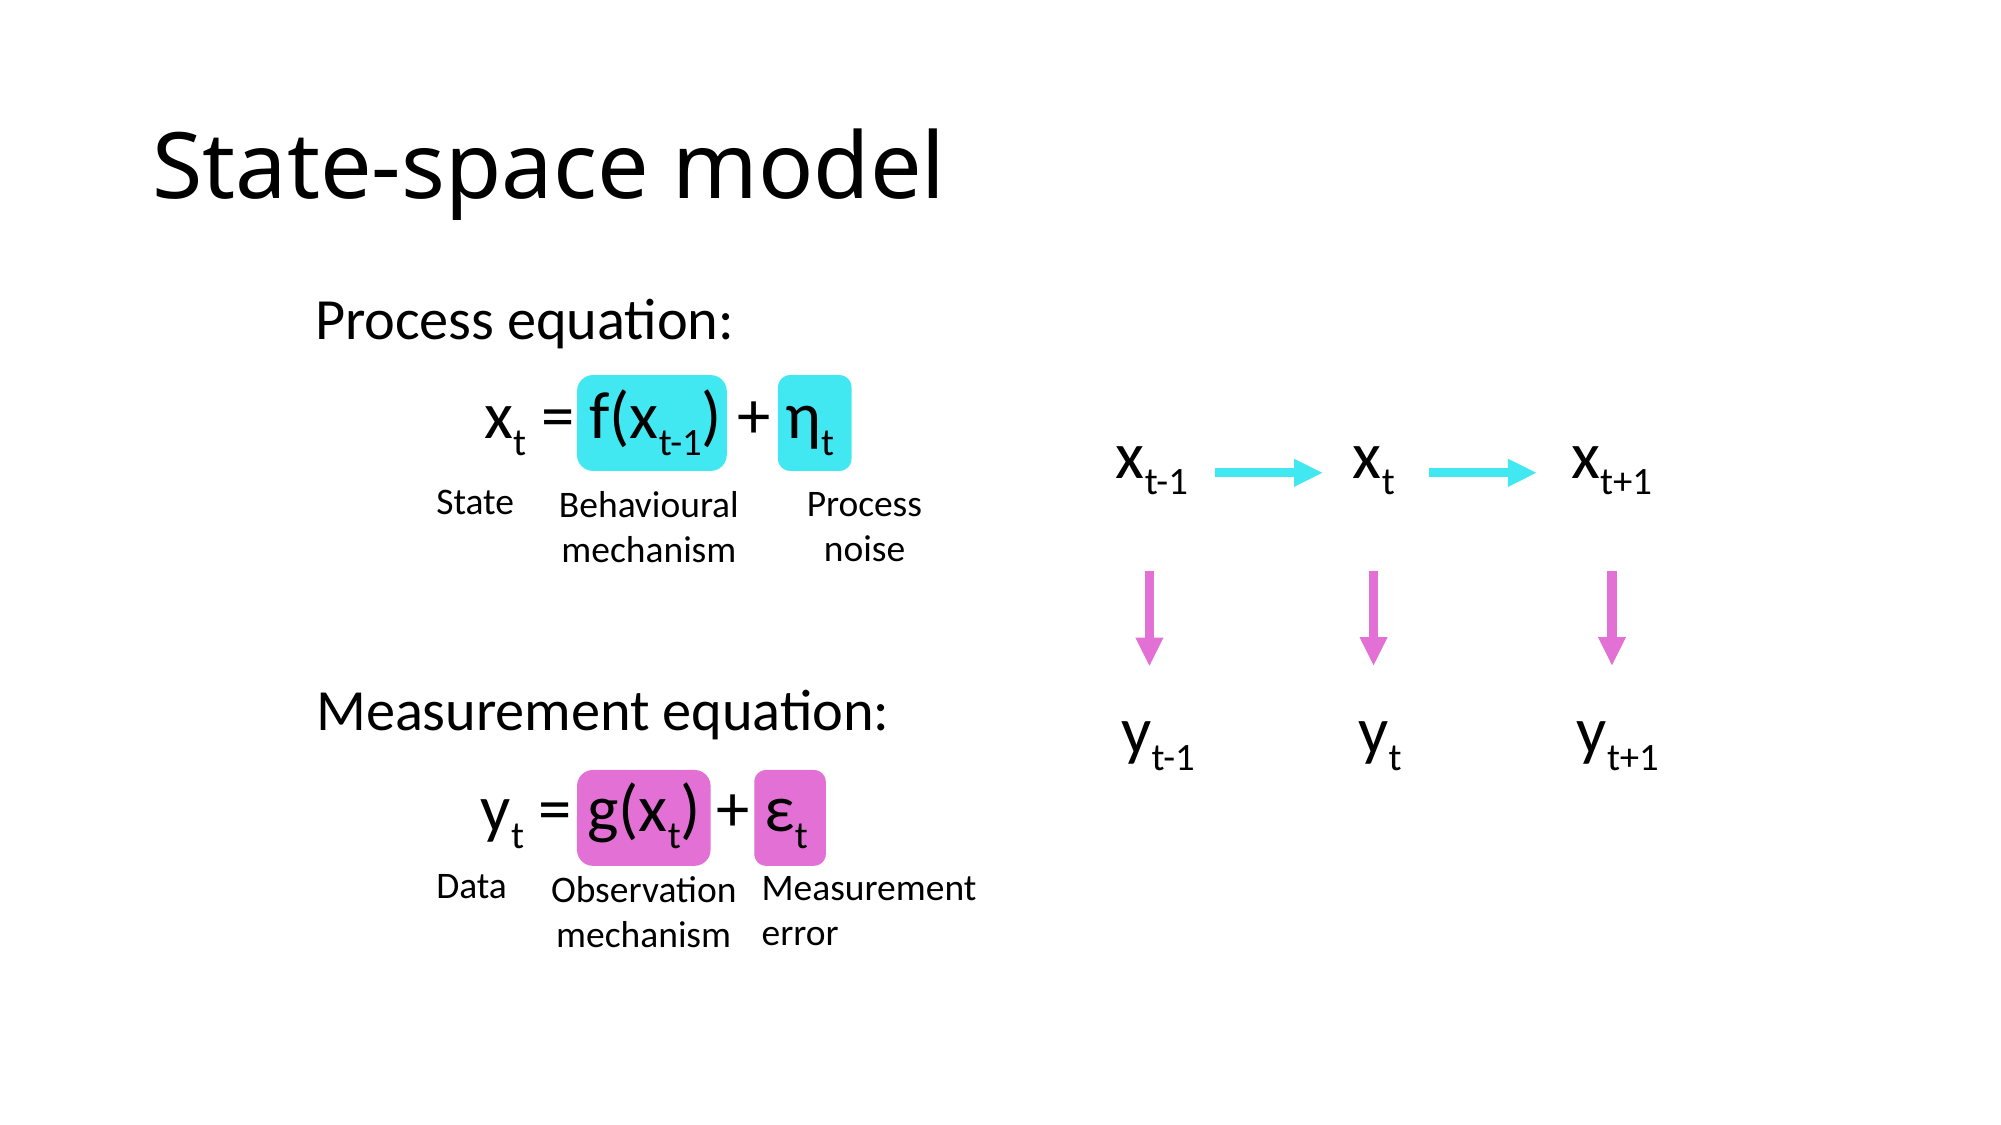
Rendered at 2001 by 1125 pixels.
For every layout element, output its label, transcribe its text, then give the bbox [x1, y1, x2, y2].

text_box xt = f(xt-1) + ηt [469, 364, 849, 471]
text_box [823, 773, 827, 863]
text_box Data [421, 853, 522, 914]
text_box xt [1338, 404, 1410, 510]
text_box Observation mechanism [536, 864, 752, 962]
text_box yt = g(xt) + εt [465, 757, 823, 864]
text_box Behavioural mechanism [544, 472, 754, 578]
text_box State [421, 469, 530, 530]
text_box xt-1 [1101, 404, 1203, 510]
text_box Measurement error [752, 855, 992, 961]
text_box [849, 379, 853, 467]
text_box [1149, 570, 1612, 666]
title State-space model [137, 59, 1863, 278]
text_box Process noise [791, 471, 938, 576]
text_box Process equation: [300, 274, 750, 359]
text_box xt+1 [1556, 404, 1667, 510]
text_box Measurement equation: [301, 664, 905, 750]
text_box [1102, 679, 1680, 776]
